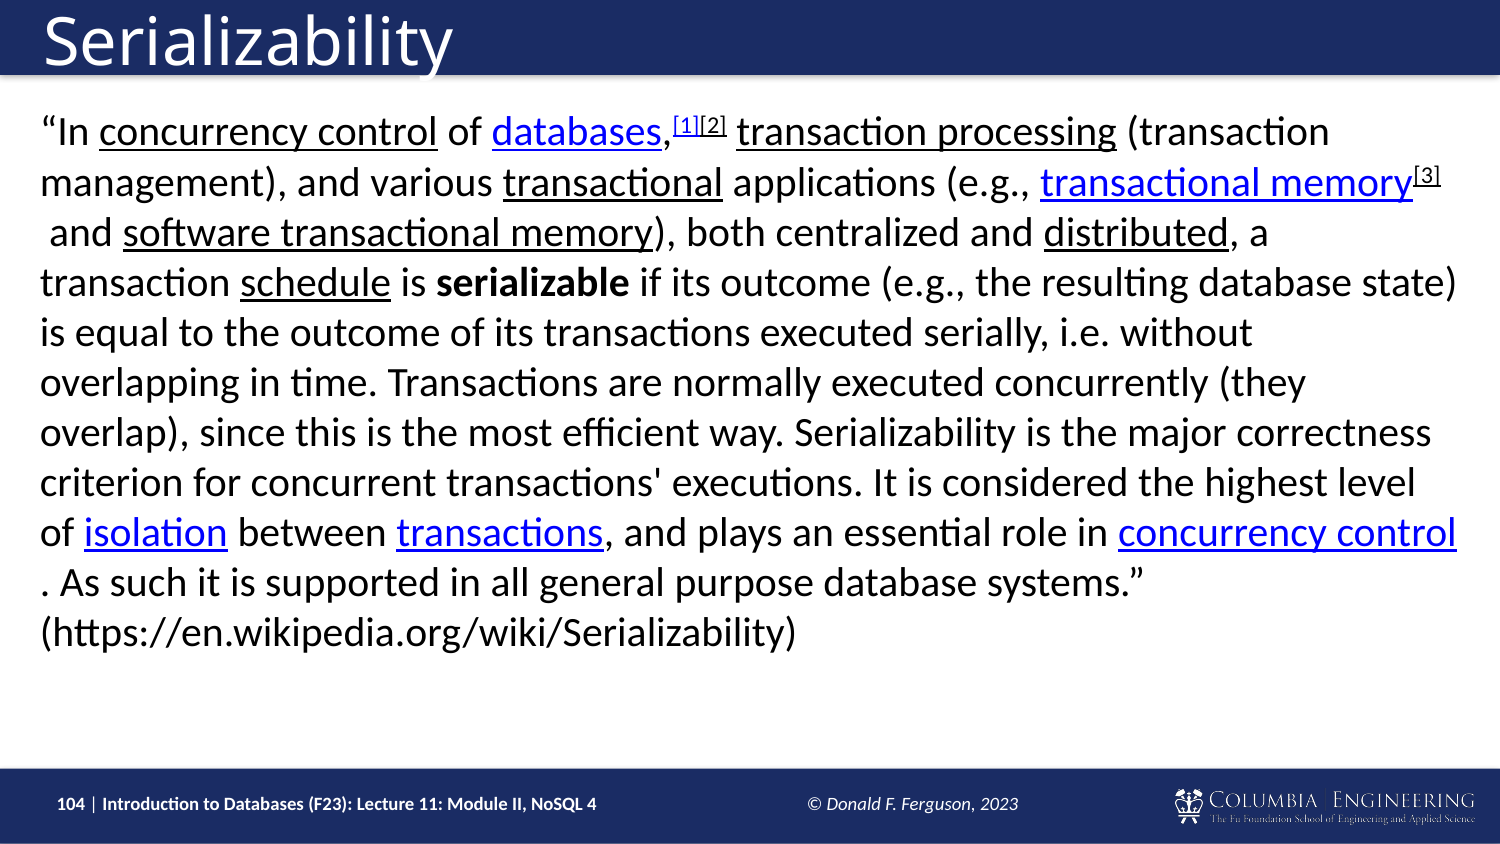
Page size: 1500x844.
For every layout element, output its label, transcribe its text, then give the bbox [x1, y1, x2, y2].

title Serializability [28, 0, 1450, 73]
list “In concurrency control of databases,[1][2] transaction processing (transaction management), and various transactional applications (e.g., transactional memory[3] and software transactional memory), both centralized and distributed, a transaction schedule is serializable if its outcome (e.g., the resulting database state) is equal to the outcome of its transactions executed serially, i.e. without overlapping in time. Transactions are normally executed concurrently (they overlap), since this is the most efficient way. Serializability is the major correctness criterion for concurrent transactions' executions. It is considered the highest level of isolation between transactions, and plays an essential role in concurrency control. As such it is supported in all general purpose database systems.” (https://en.wikipedia.org/wiki/Serializability) [24, 96, 1475, 760]
